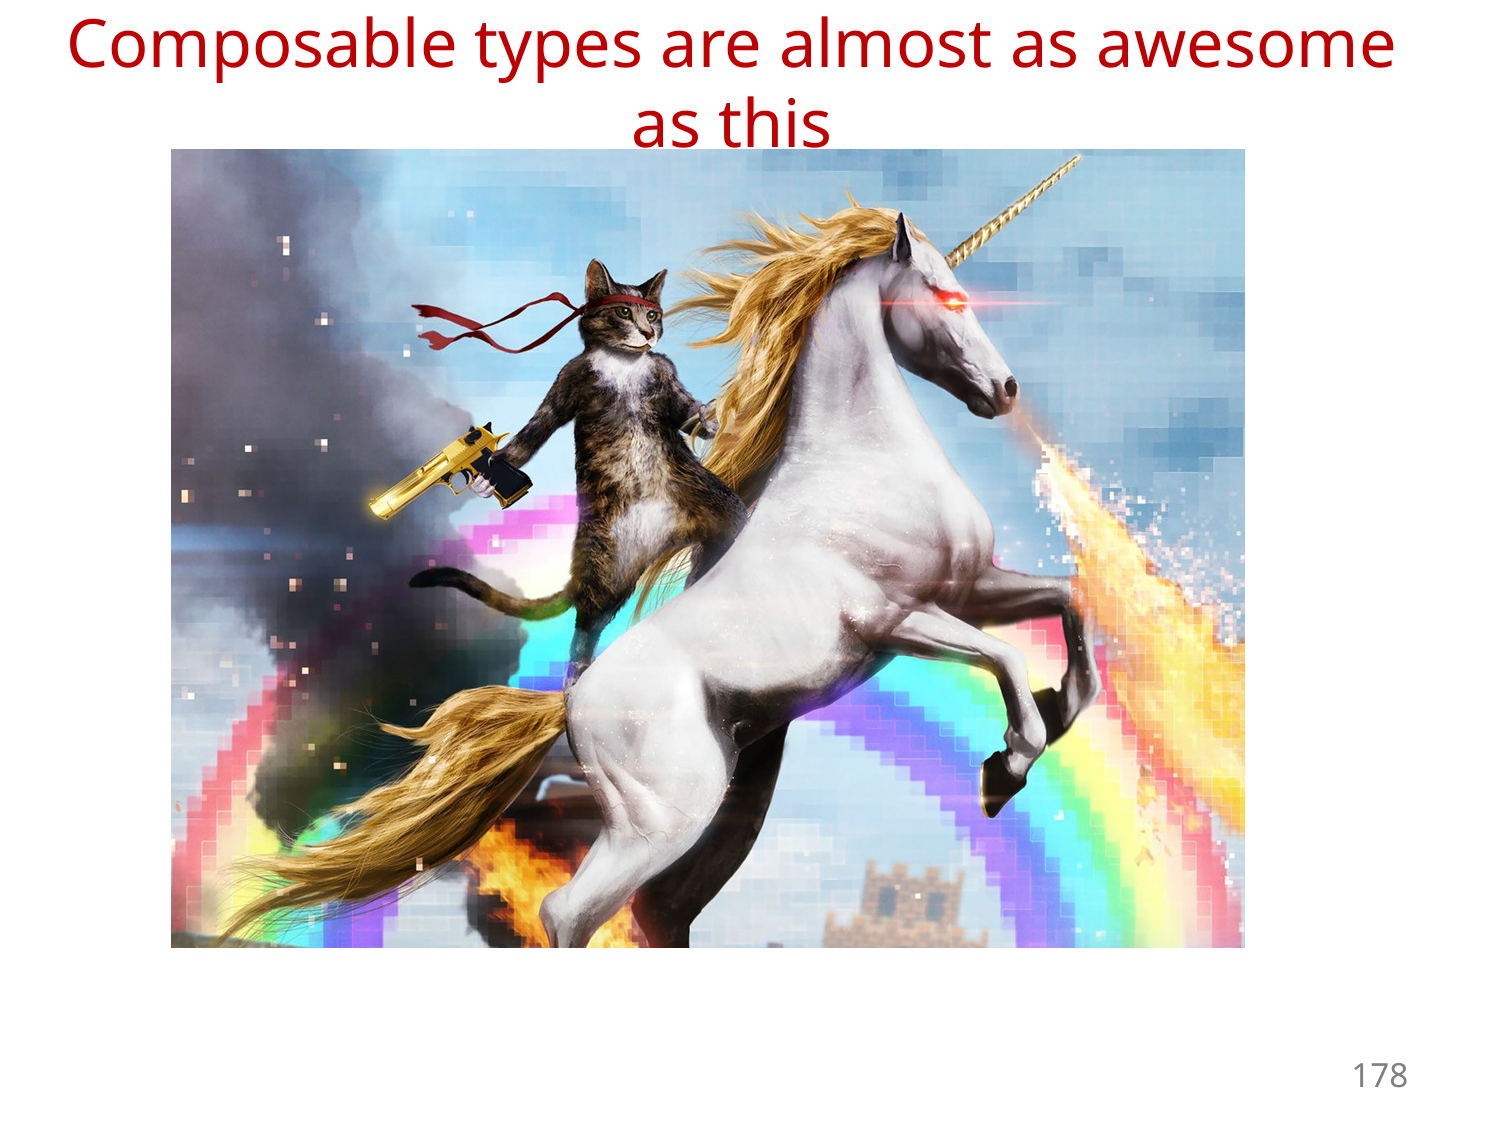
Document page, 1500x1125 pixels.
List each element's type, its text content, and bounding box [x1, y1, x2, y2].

text_box Composable types are almost as awesome as this [39, 17, 1425, 146]
picture [170, 148, 1246, 948]
